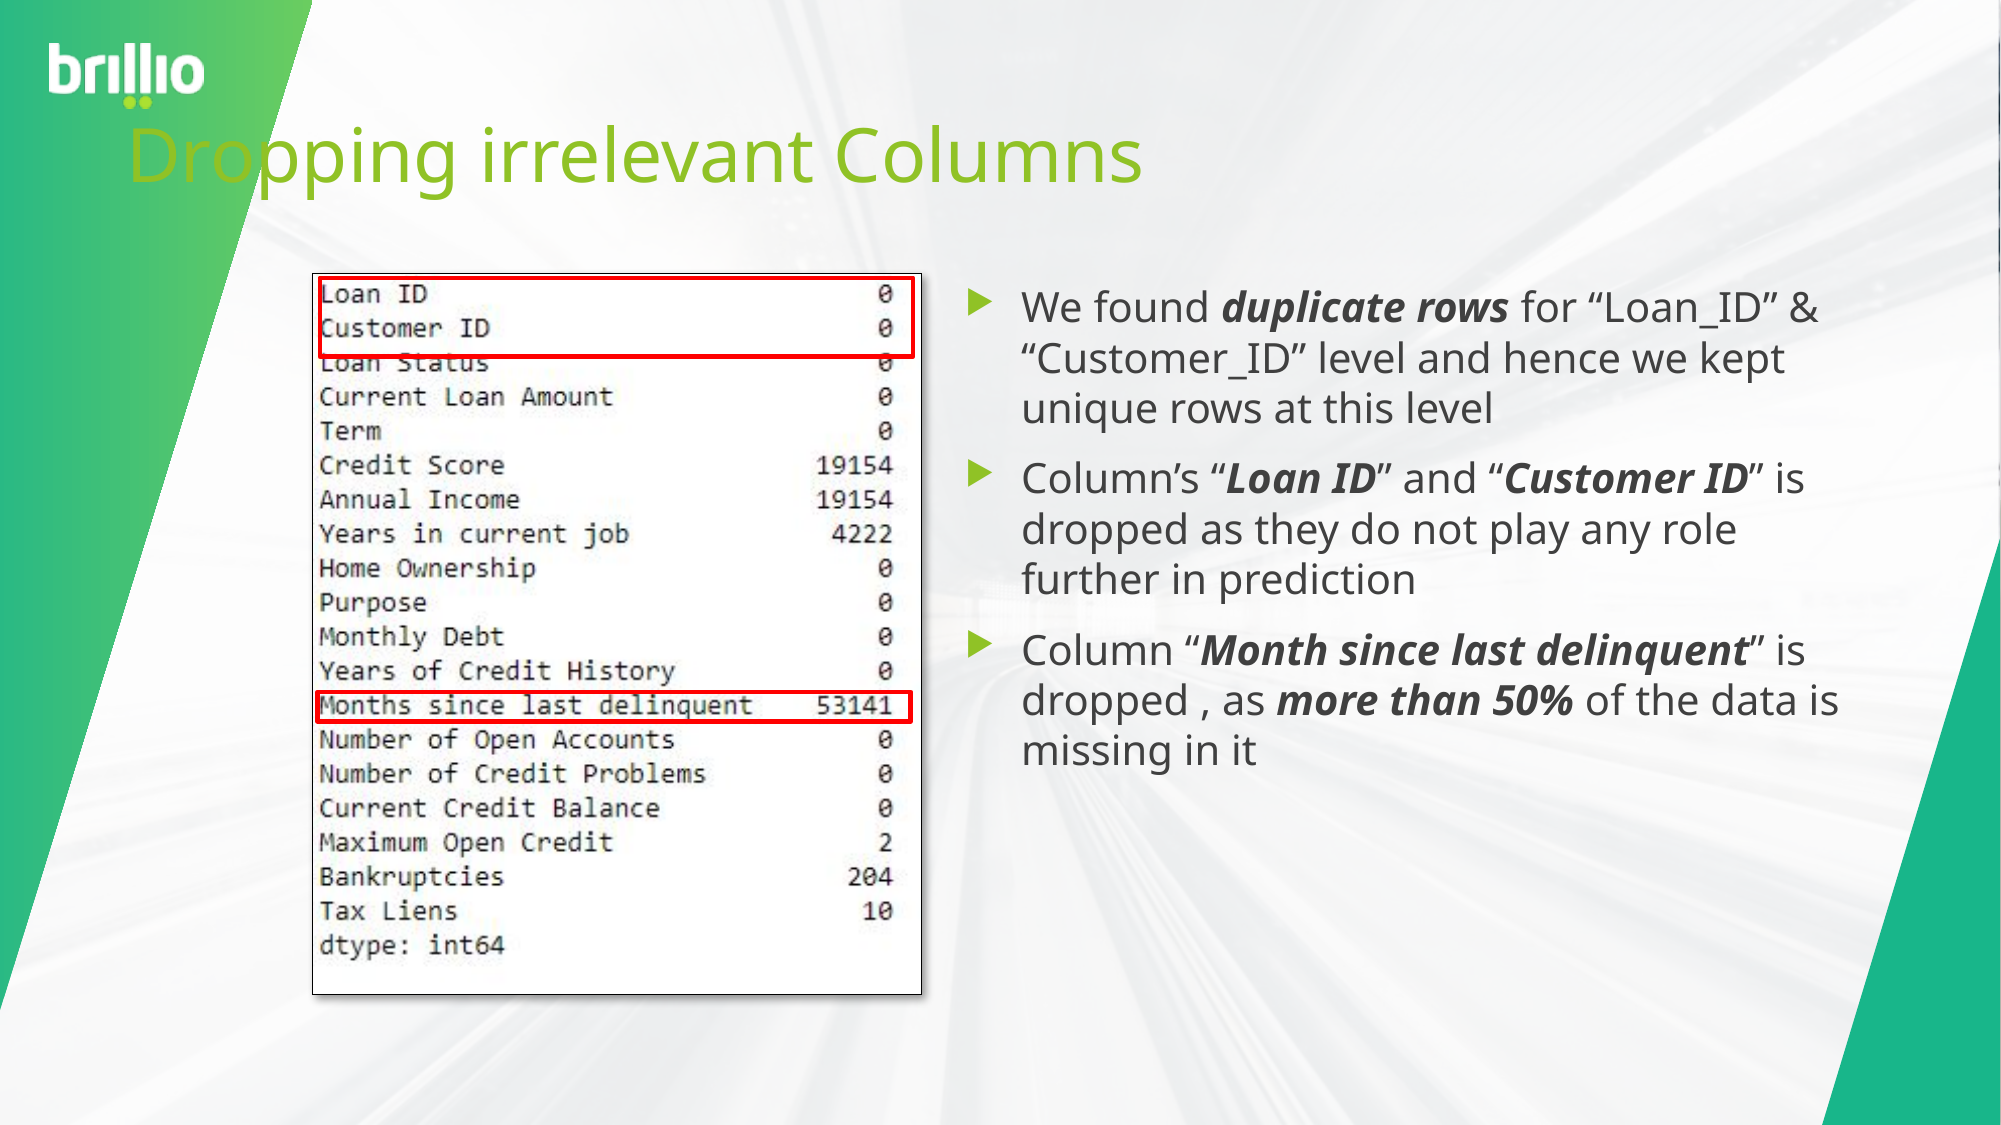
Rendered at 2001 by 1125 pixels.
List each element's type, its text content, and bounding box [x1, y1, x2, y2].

picture [49, 43, 204, 109]
list We found duplicate rows for “Loan_ID” & “Customer_ID” level and hence we kept unique rows at this level Column’s “Loan ID” and “Customer ID” is dropped as they do not play any role further in prediction Column “Month since last delinquent” is dropped , as more than 50% of the data is missing in it [950, 273, 1863, 995]
title Dropping irrelevant Columns [111, 99, 1522, 317]
picture [311, 273, 923, 996]
